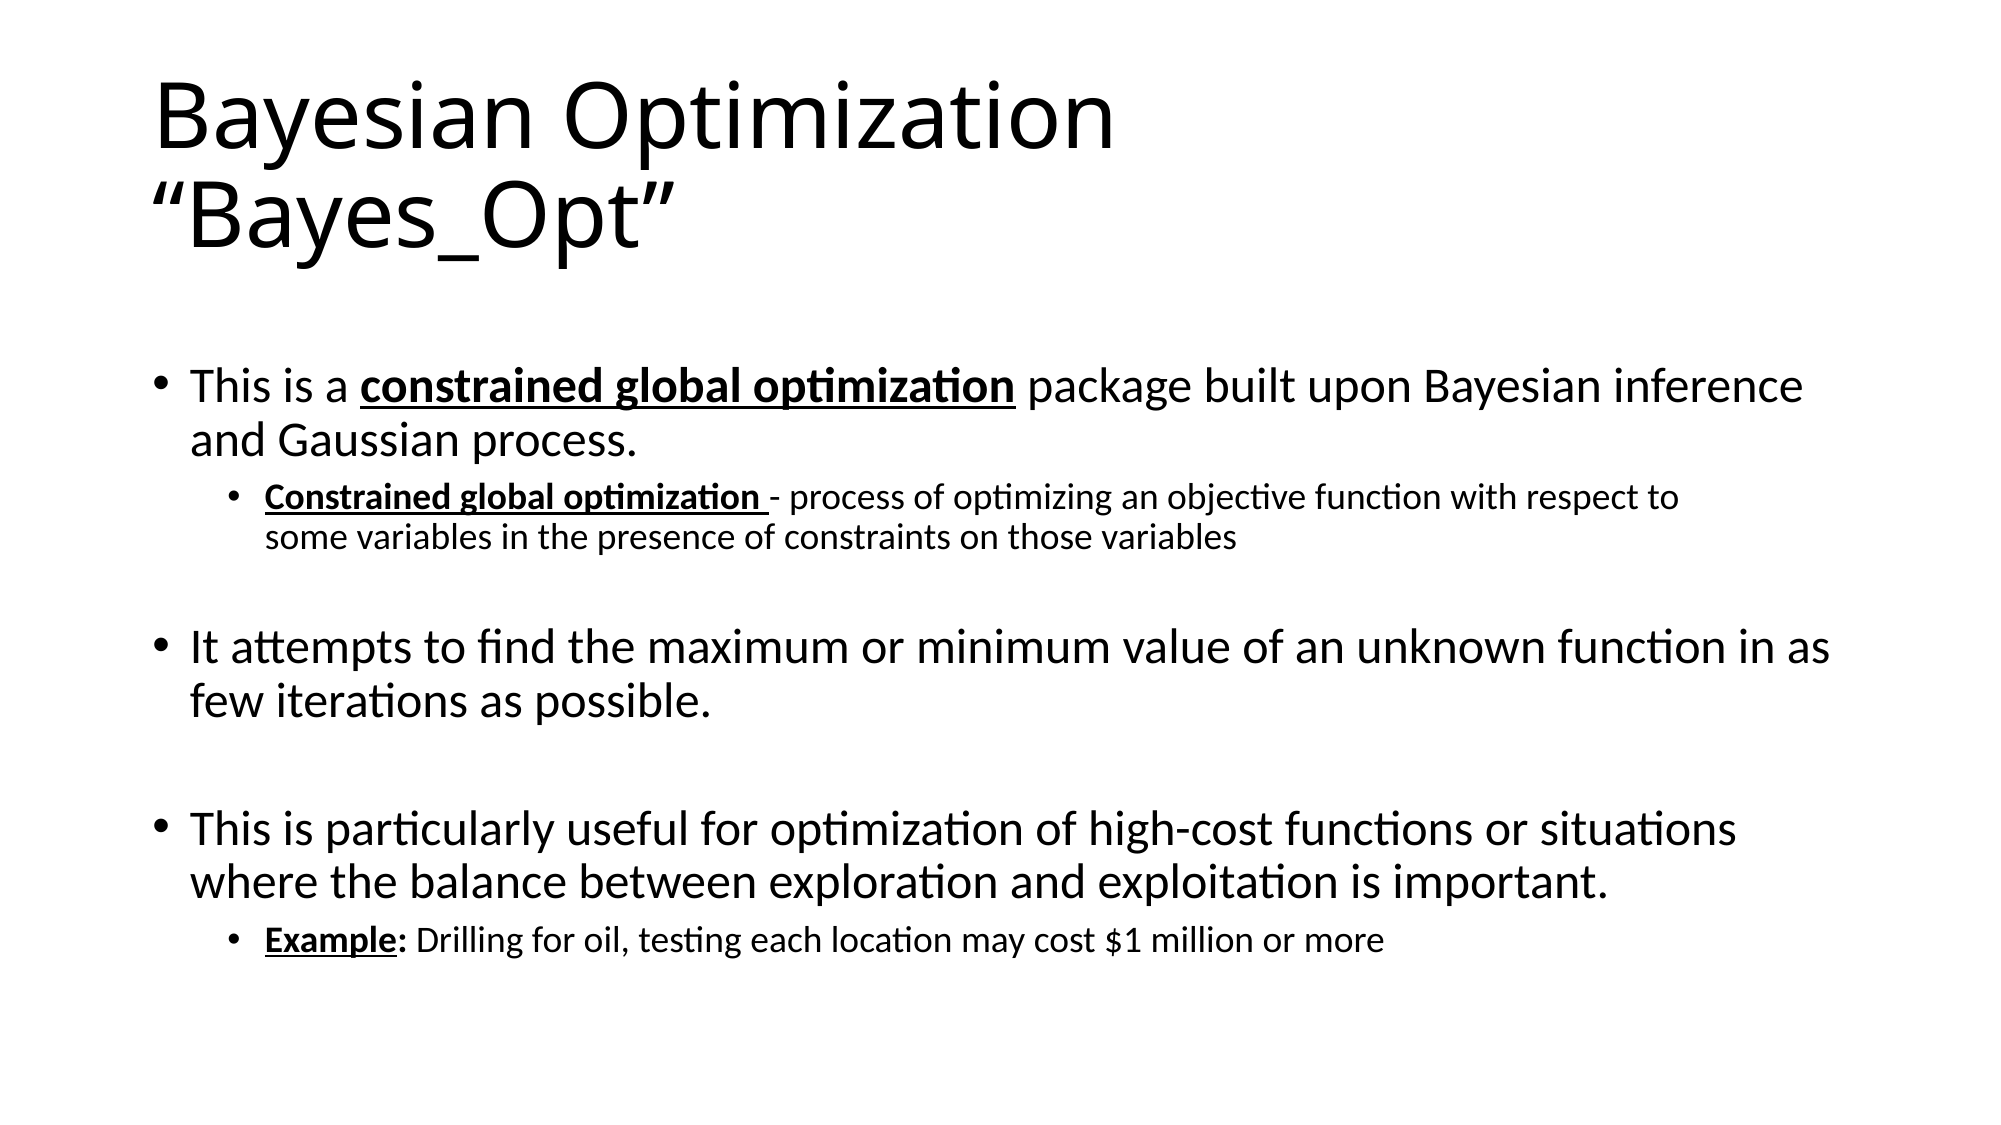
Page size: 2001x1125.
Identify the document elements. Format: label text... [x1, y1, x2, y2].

list This is a constrained global optimization package built upon Bayesian inference and Gaussian process. Constrained global optimization - process of optimizing an objective function with respect to some variables in the presence of constraints on those variables It attempts to find the maximum or minimum value of an unknown function in as few iterations as possible. This is particularly useful for optimization of high-cost functions or situations where the balance between exploration and exploitation is important. Example: Drilling for oil, testing each location may cost $1 million or more [137, 351, 1863, 1066]
title Bayesian Optimization “Bayes_Opt” [137, 59, 1863, 278]
